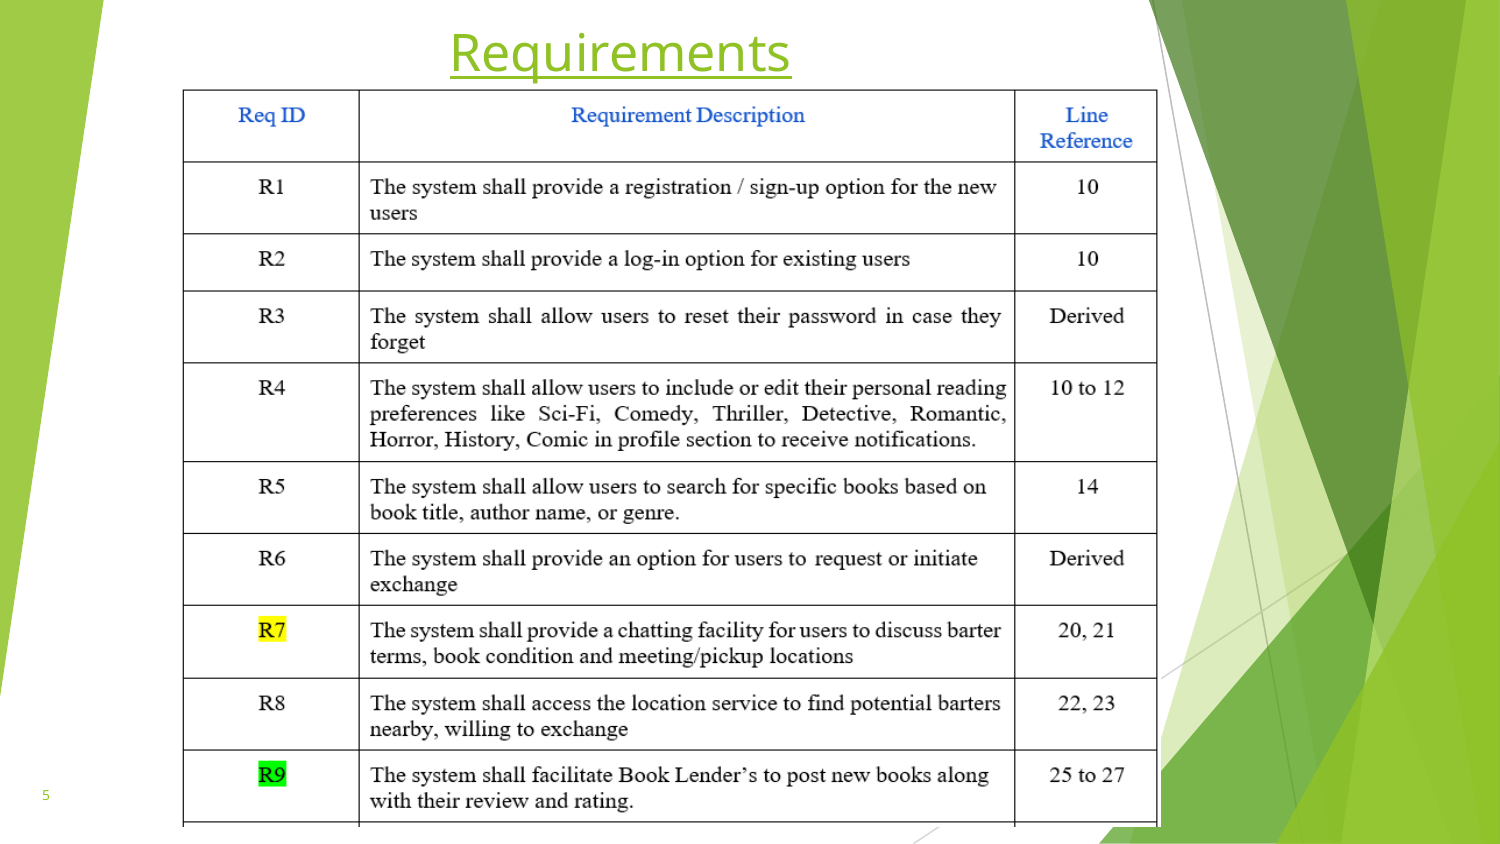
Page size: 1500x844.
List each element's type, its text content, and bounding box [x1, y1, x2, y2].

picture [177, 84, 1162, 828]
title Requirements [374, 4, 867, 83]
slide_number 5 [10, 773, 65, 819]
